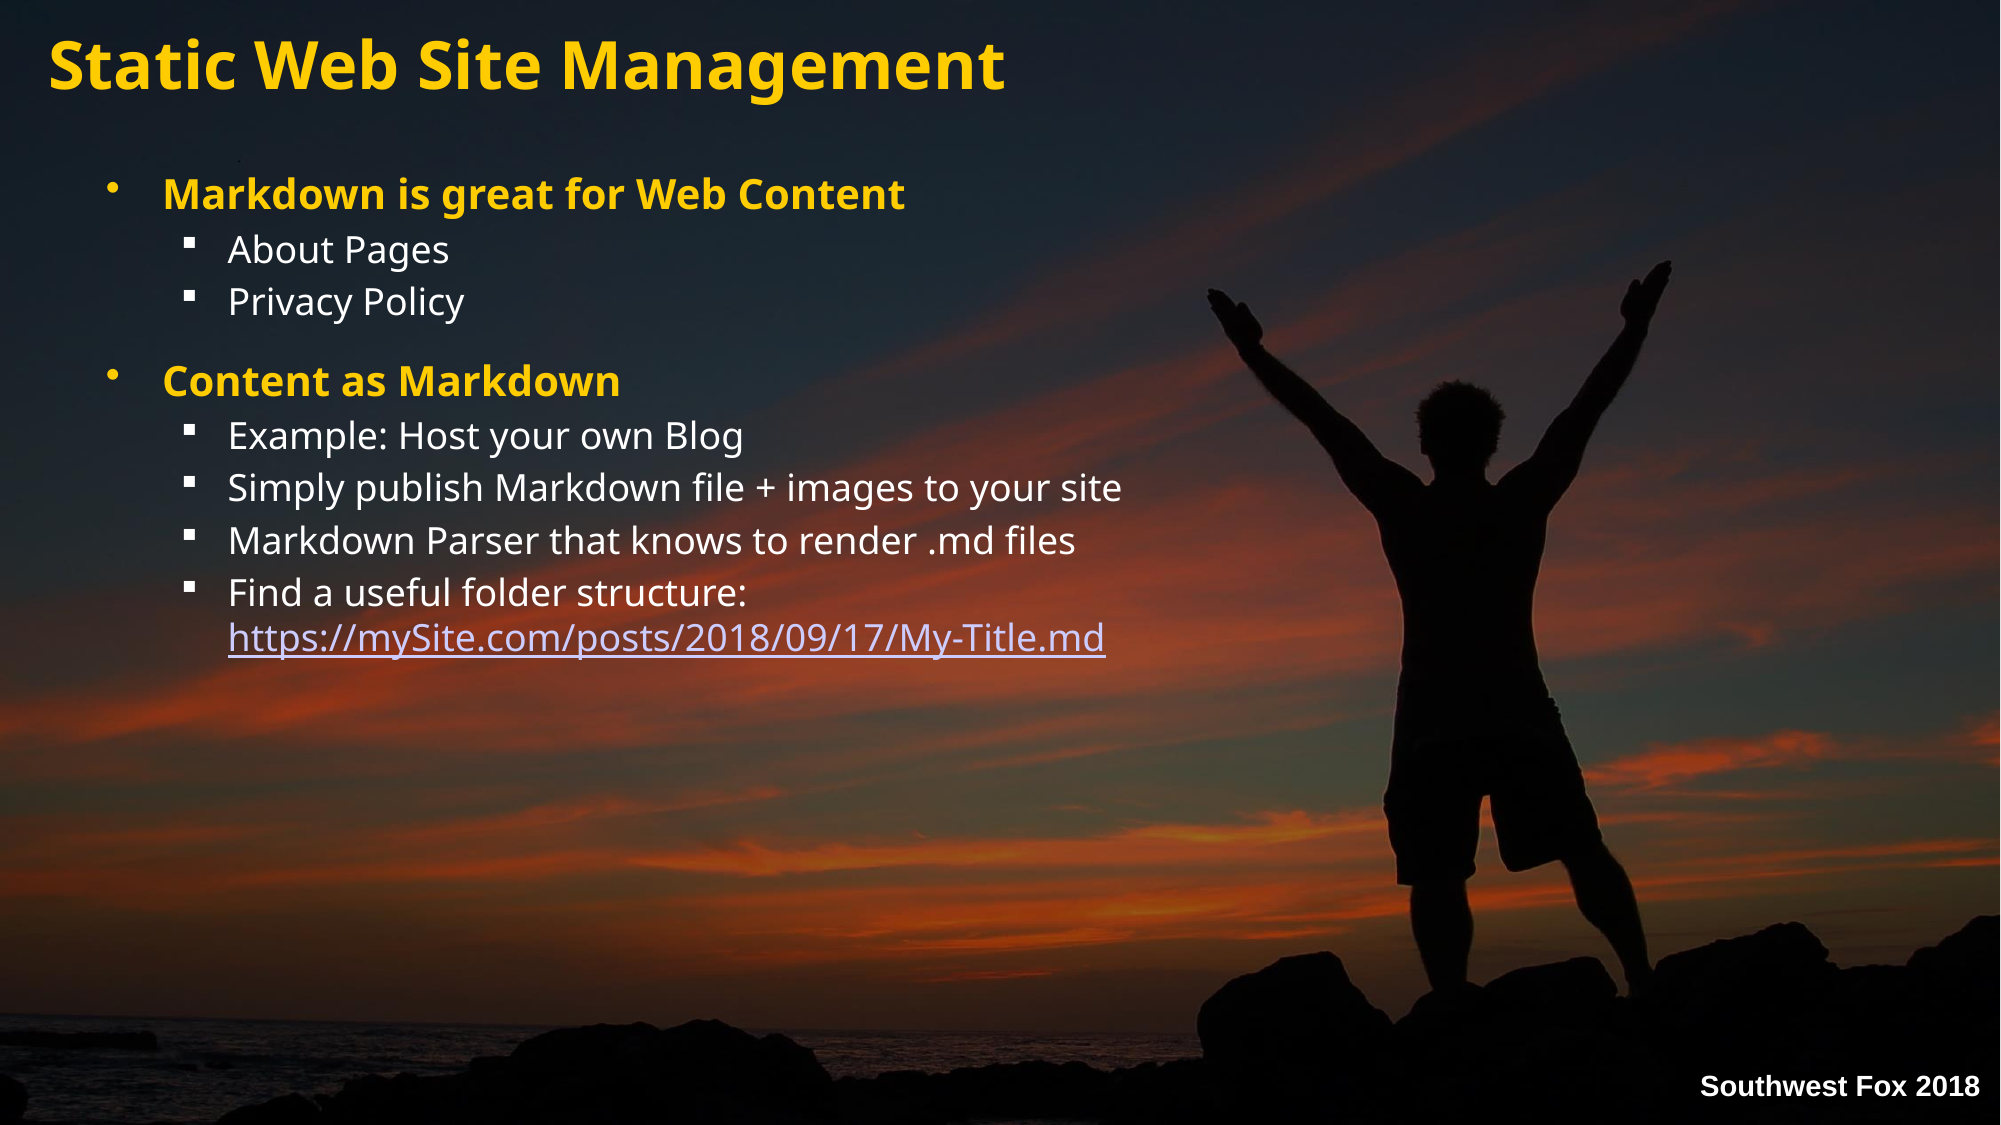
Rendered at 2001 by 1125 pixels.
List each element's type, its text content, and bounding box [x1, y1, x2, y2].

title Static Web Site Management [33, 24, 1734, 100]
picture [0, 0, 2001, 1125]
list Markdown is great for Web Content About Pages Privacy Policy Content as Markdown Example: Host your own Blog Simply publish Markdown file + images to your site Markdown Parser that knows to render .md files Find a useful folder structure: https://mySite.com/posts/2018/09/17/My-Title.md [83, 149, 1967, 988]
